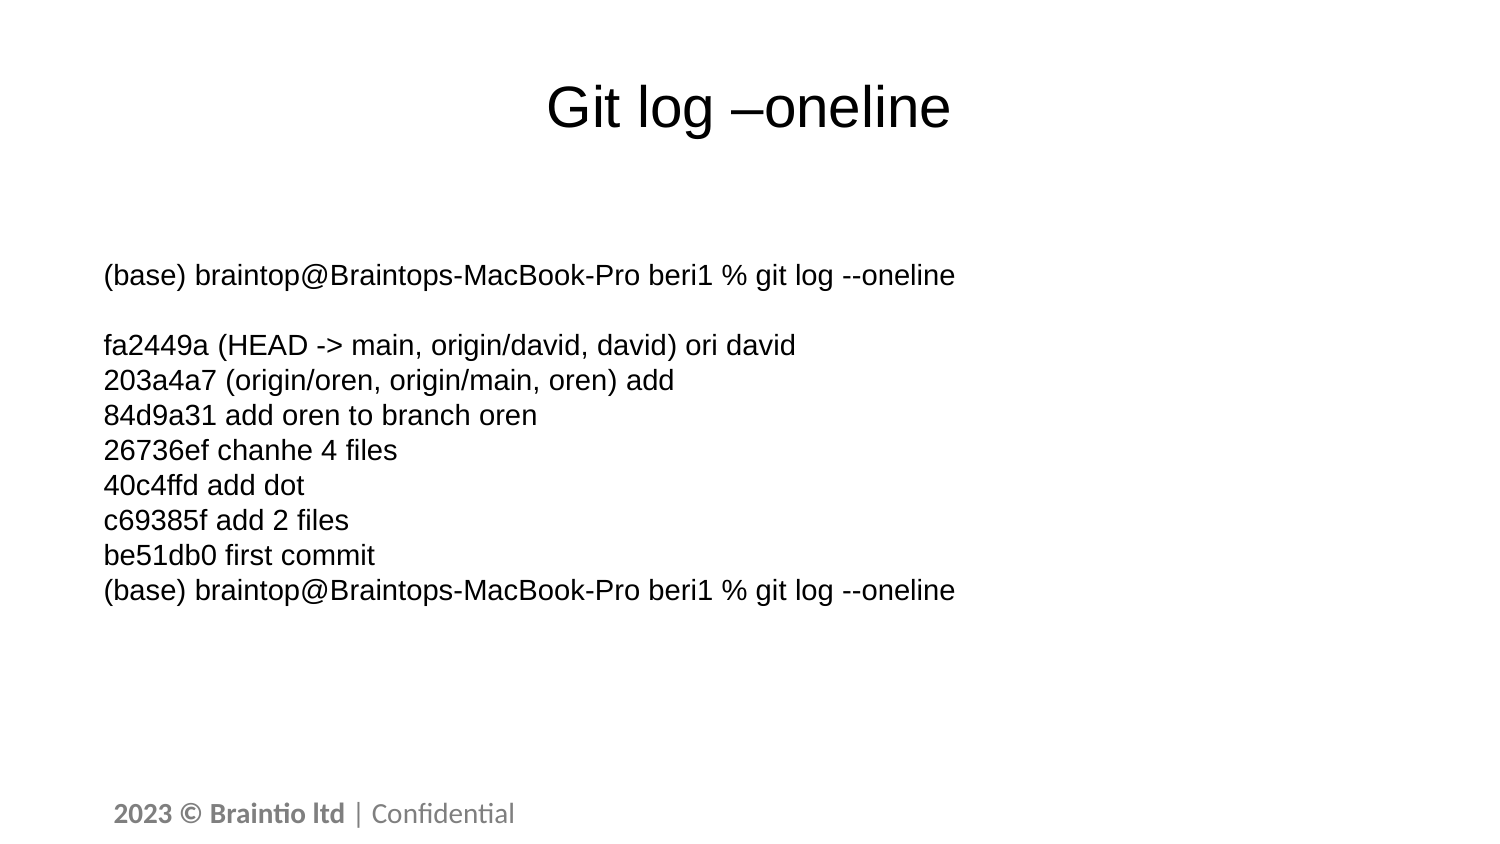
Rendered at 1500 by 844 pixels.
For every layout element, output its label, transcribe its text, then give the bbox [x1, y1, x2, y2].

text_box (base) braintop@Braintops-MacBook-Pro beri1 % git log --oneline fa2449a (HEAD -> main, origin/david, david) ori david 203a4a7 (origin/oren, origin/main, oren) add 84d9a31 add oren to branch oren 26736ef chanhe 4 files 40c4ffd add dot c69385f add 2 files be51db0 first commit (base) braintop@Braintops-MacBook-Pro beri1 % git log --oneline [88, 241, 1376, 691]
title Git log –oneline [75, 33, 1425, 175]
